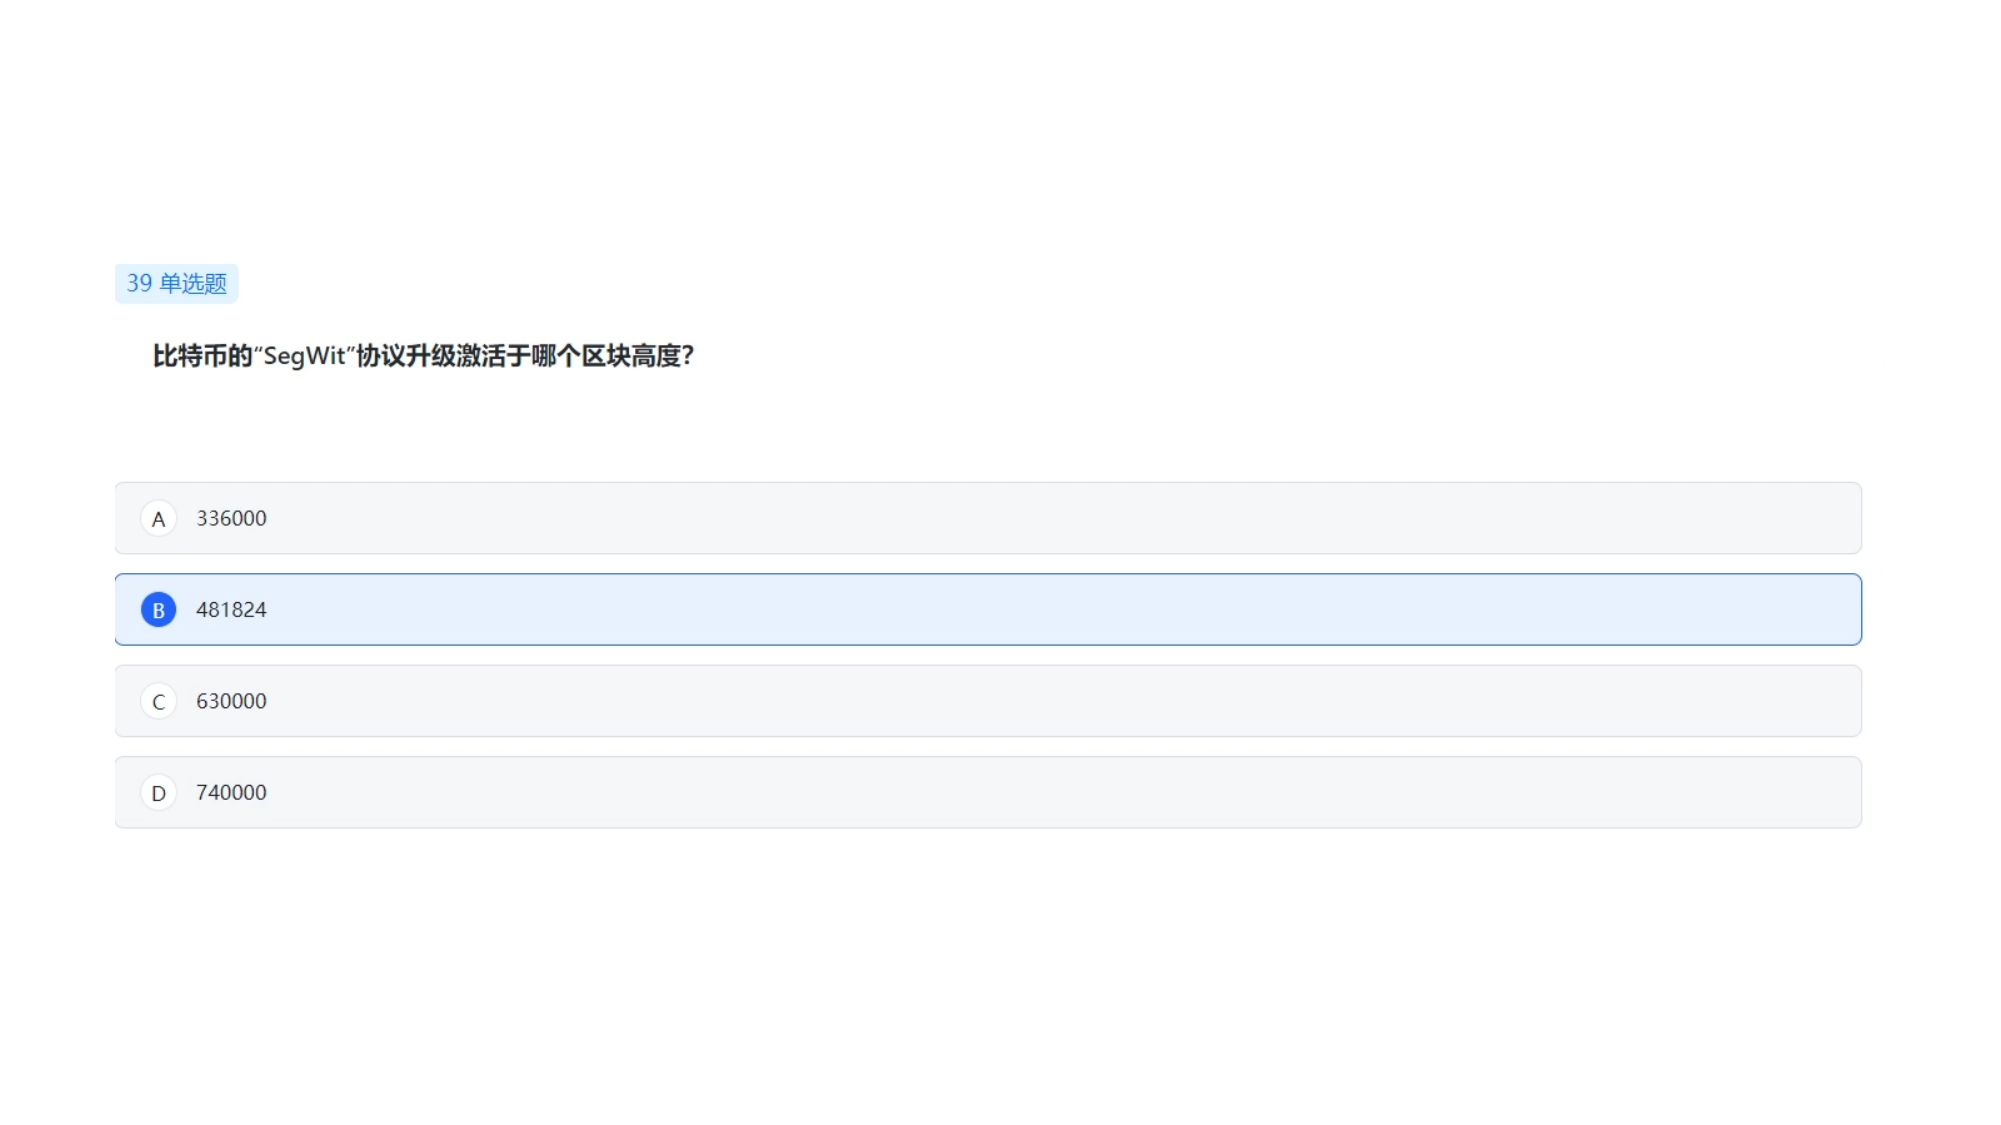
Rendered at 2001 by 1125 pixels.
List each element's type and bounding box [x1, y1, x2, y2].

picture [115, 264, 1885, 860]
